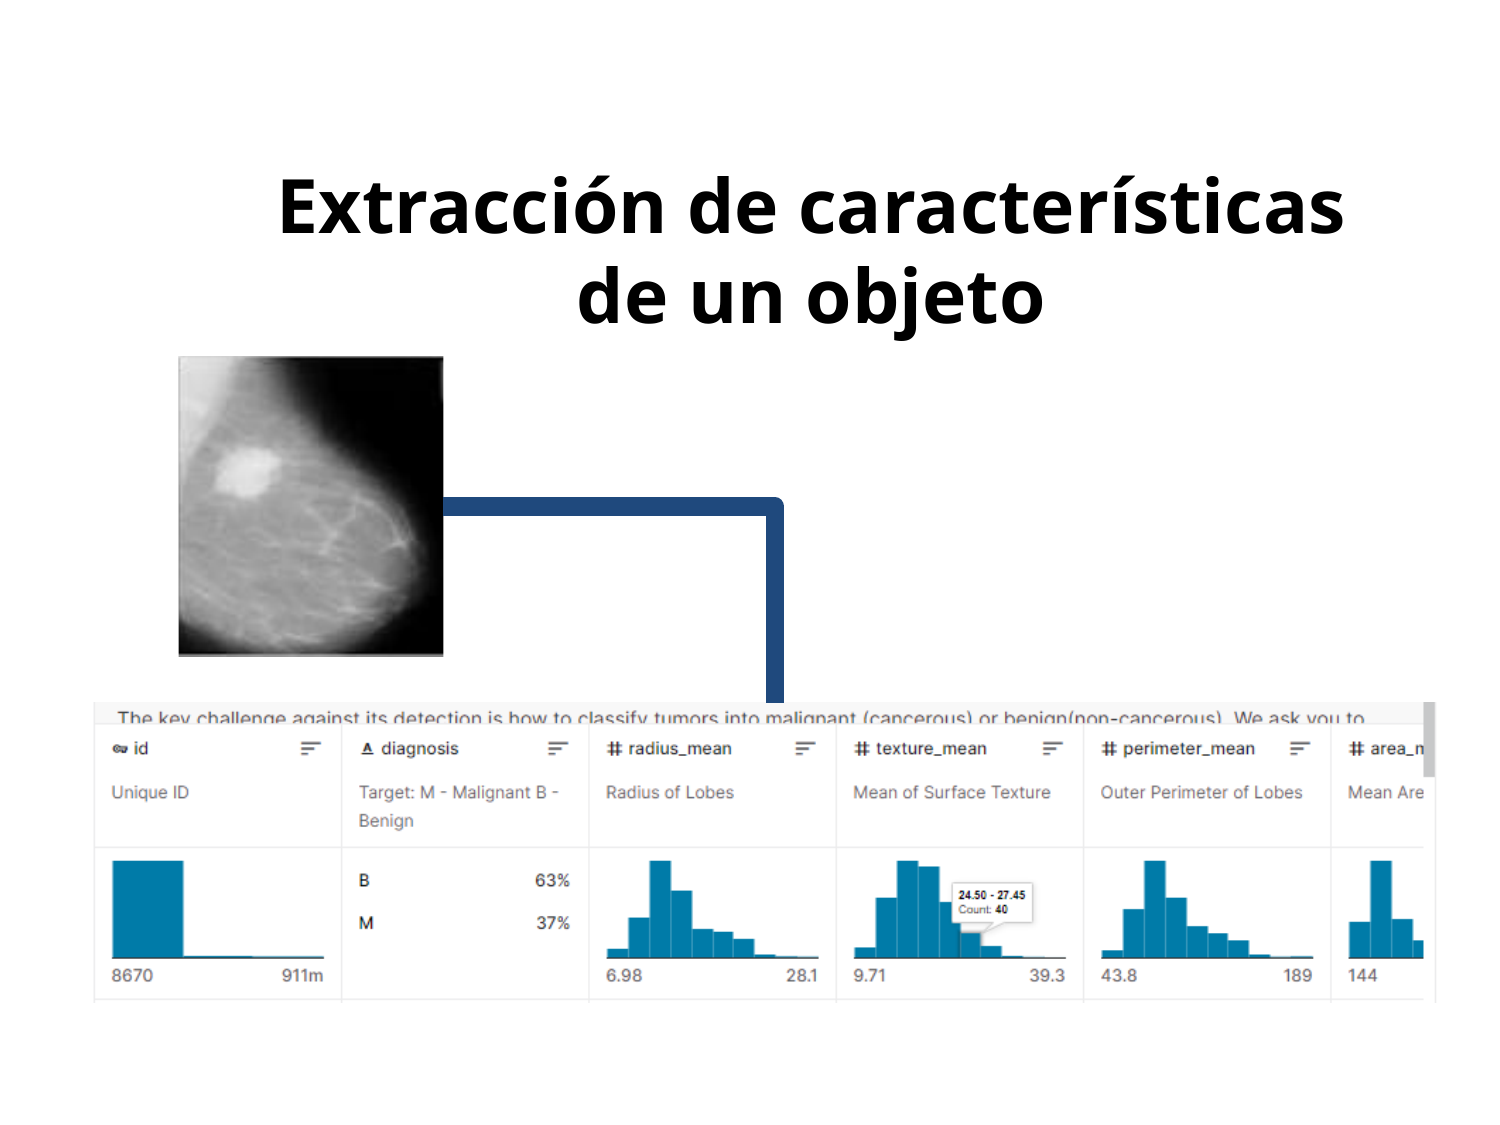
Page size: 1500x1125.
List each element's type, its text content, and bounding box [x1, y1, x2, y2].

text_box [443, 506, 776, 703]
picture [178, 356, 444, 657]
text_box Extracción de características de un objeto [254, 150, 1369, 346]
picture [49, 702, 1500, 1003]
